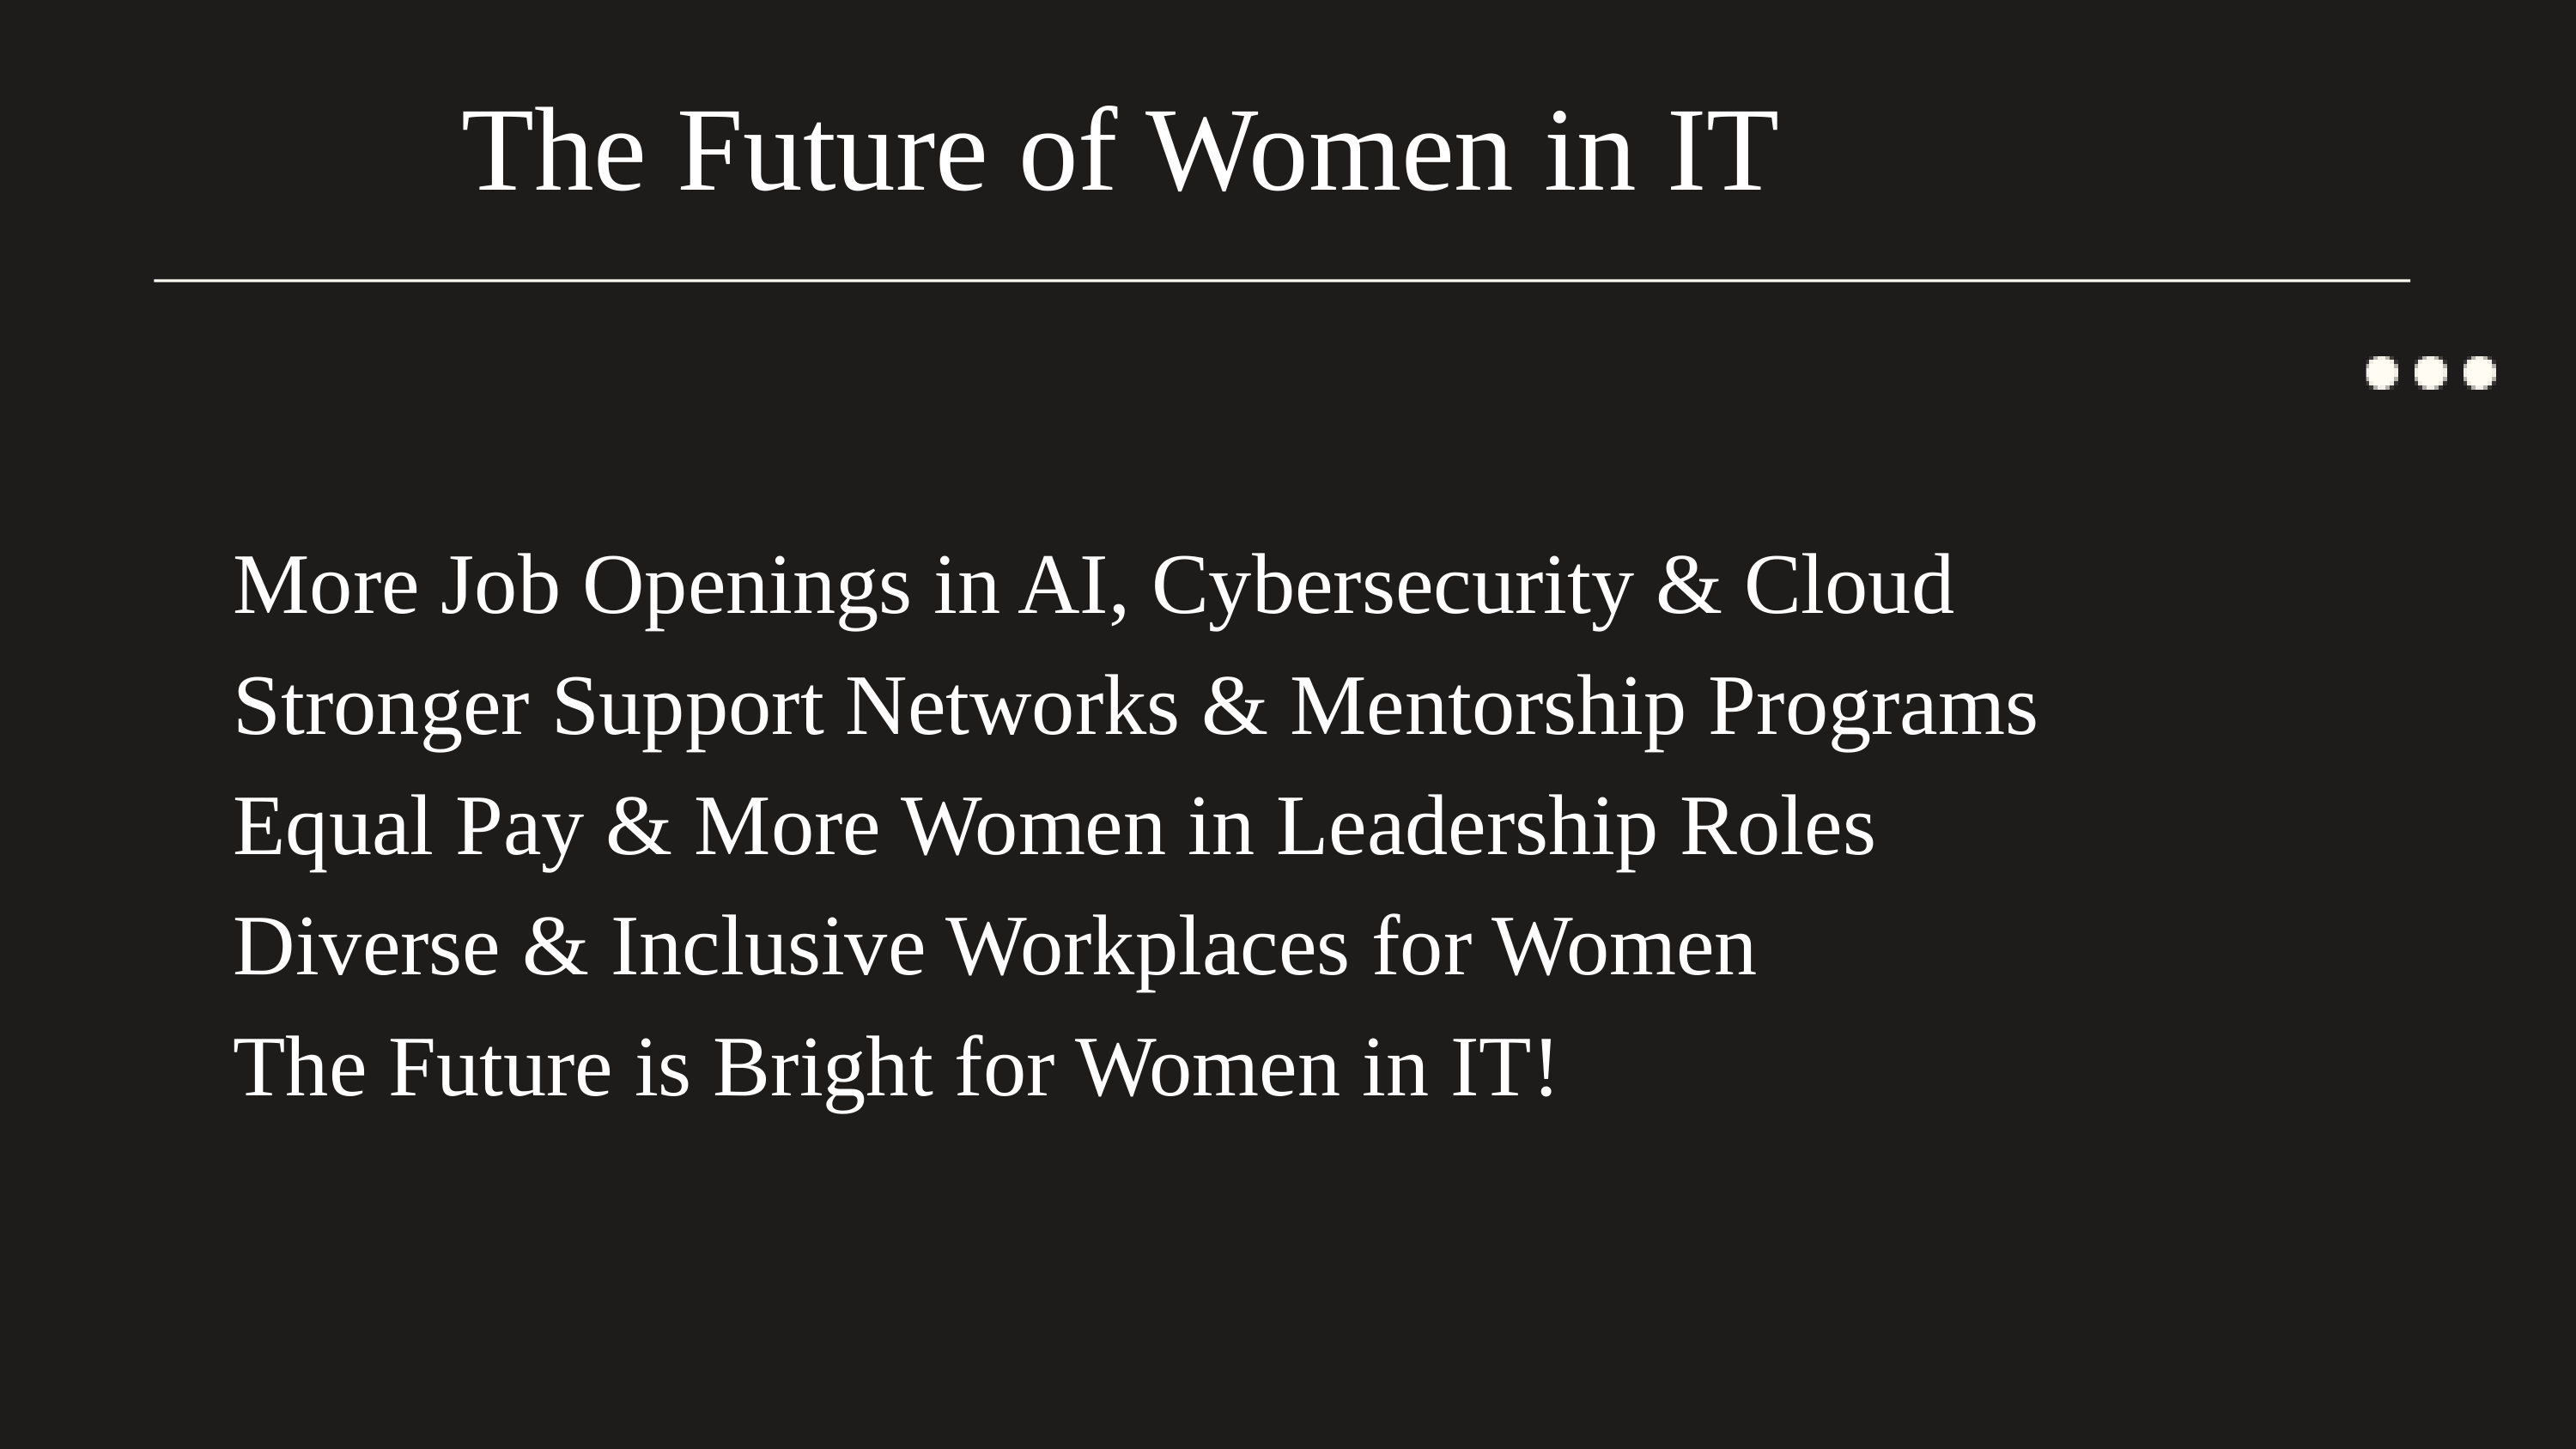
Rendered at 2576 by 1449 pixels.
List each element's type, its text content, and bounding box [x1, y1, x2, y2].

text_box [2366, 356, 2496, 390]
text_box The Future of Women in IT [406, 45, 1836, 214]
text_box 🔹 More Job Openings in AI, Cybersecurity & Cloud 🔹 Stronger Support Networks & Mentorship Programs 🔹 Equal Pay & More Women in Leadership Roles 🔹 Diverse & Inclusive Workplaces for Women 🚀 The Future is Bright for Women in IT! 👩‍💻 [144, 390, 2366, 1234]
